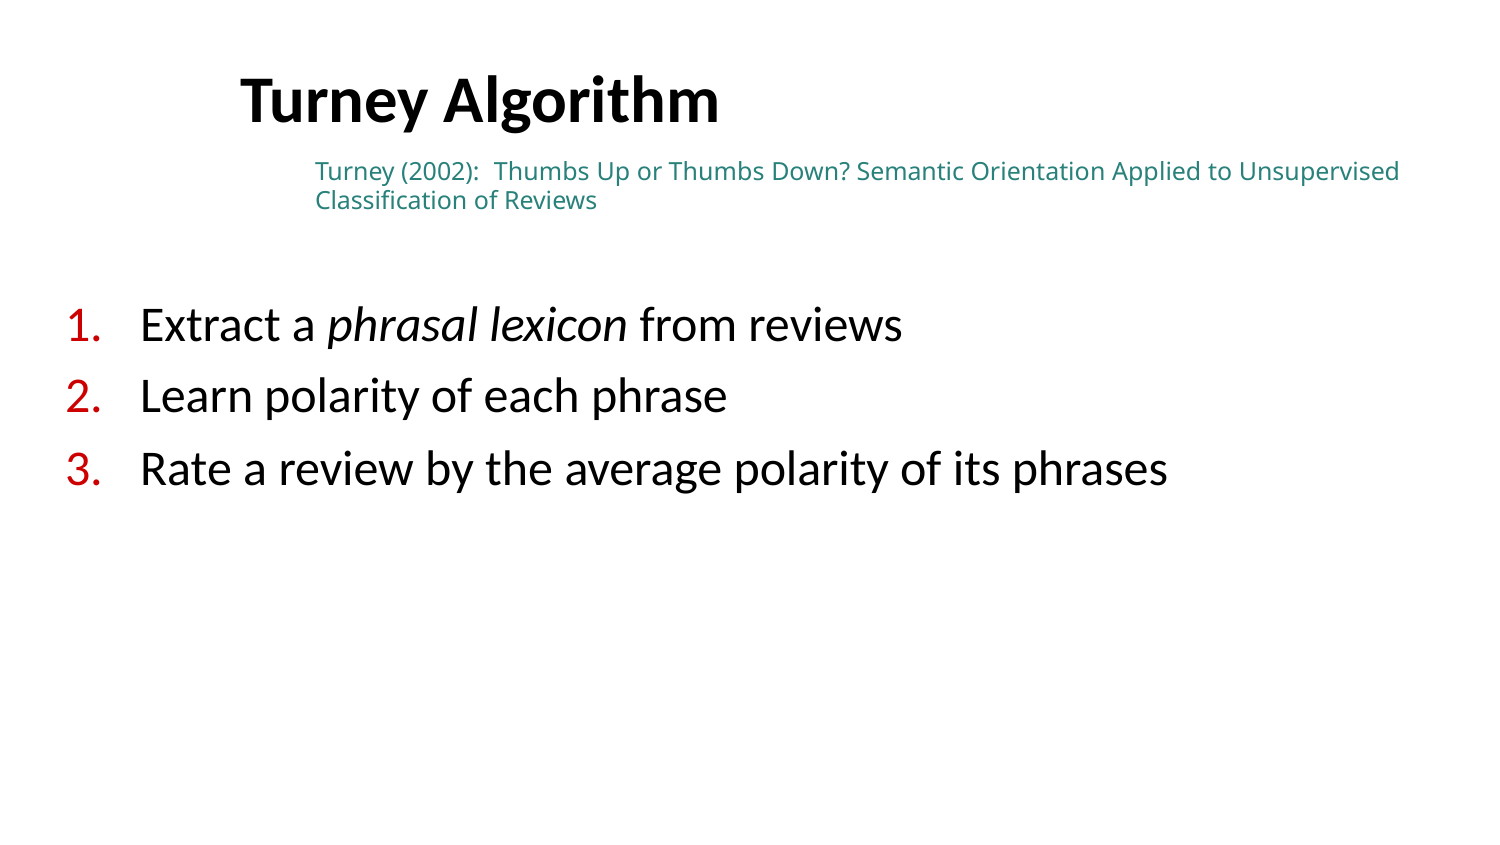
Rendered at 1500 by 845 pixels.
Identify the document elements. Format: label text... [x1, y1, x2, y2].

title Turney Algorithm [237, 54, 728, 198]
text_box Turney (2002): Thumbs Up or Thumbs Down? Semantic Orientation Applied to Unsupervised Classification of Reviews [312, 152, 1447, 215]
text_box Extract a phrasal lexicon from reviews Learn polarity of each phrase Rate a review by the average polarity of its phrases [62, 279, 1180, 496]
